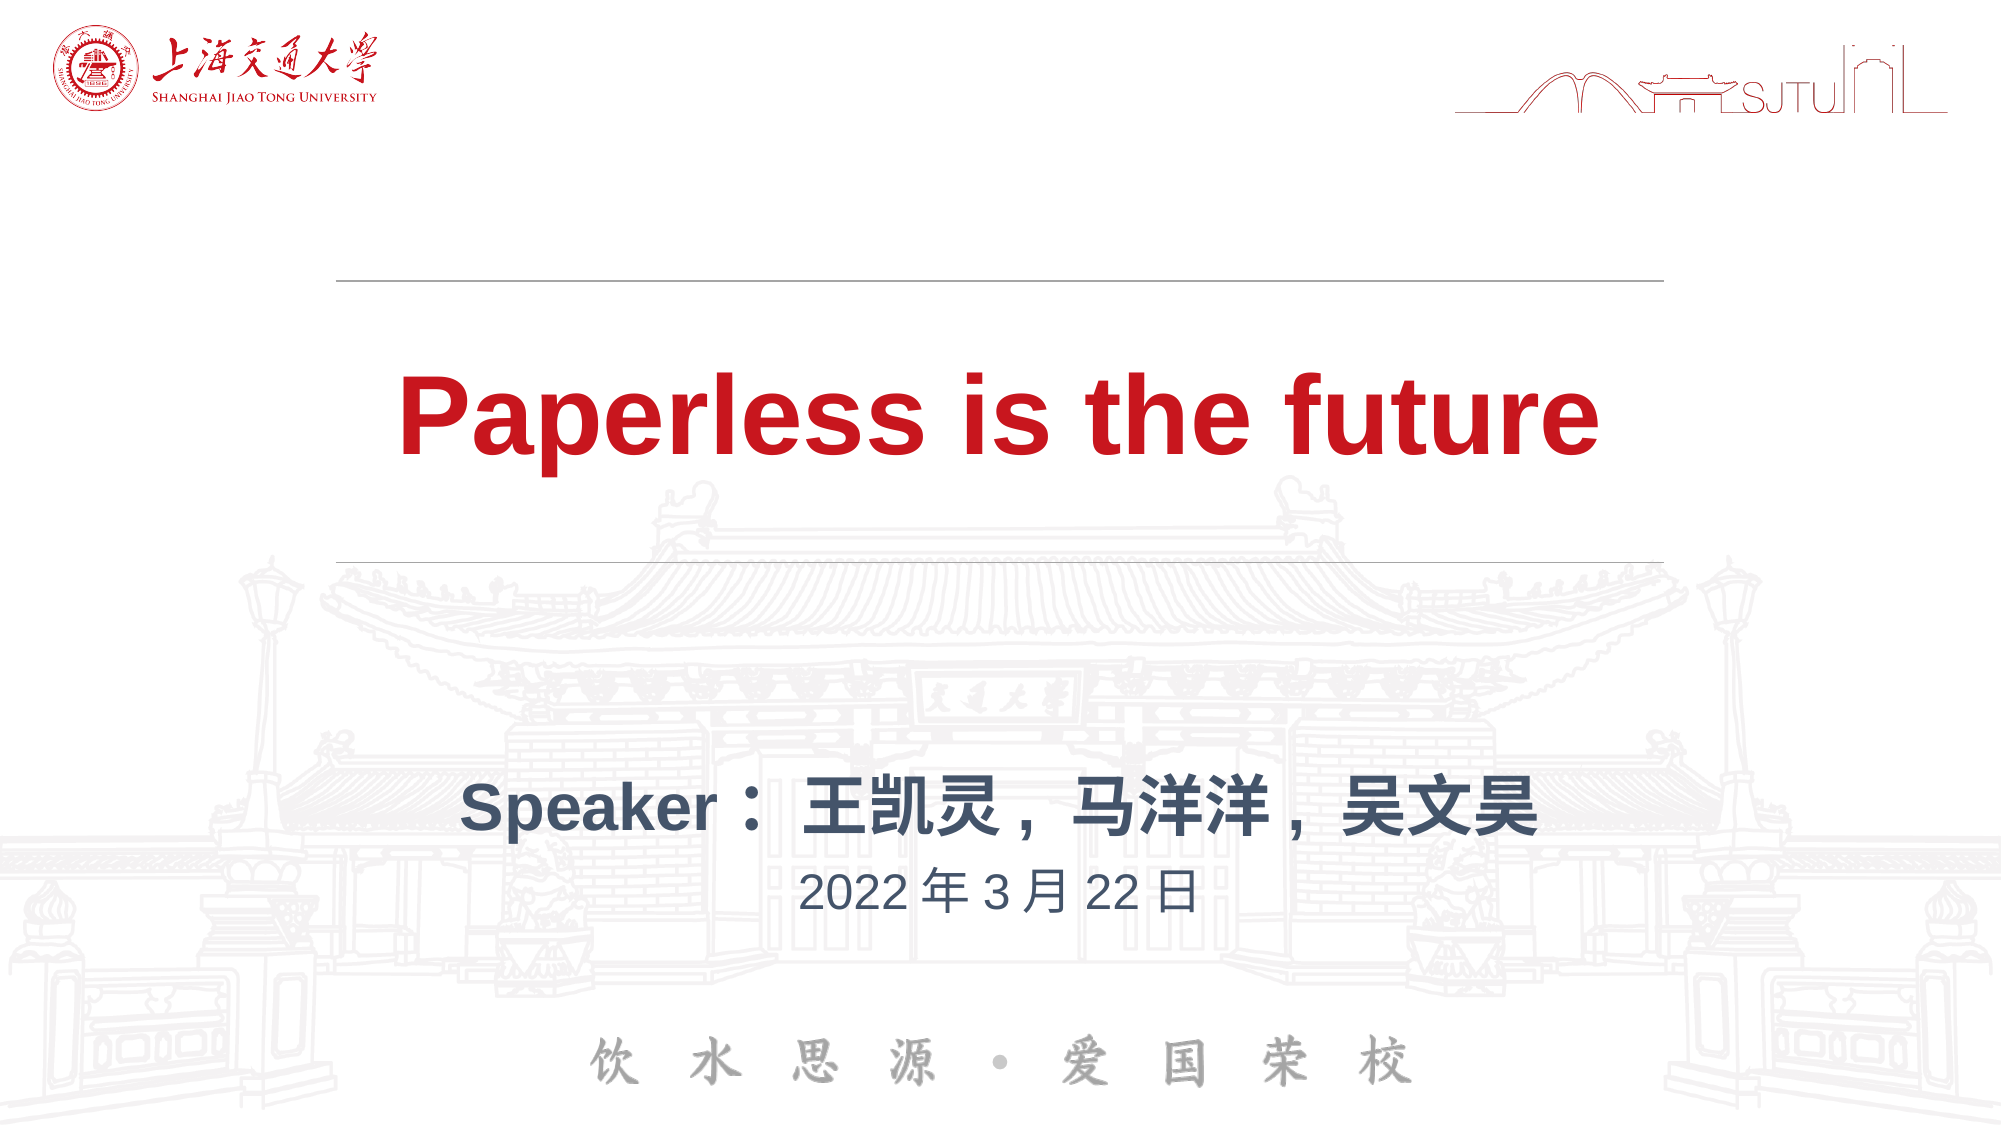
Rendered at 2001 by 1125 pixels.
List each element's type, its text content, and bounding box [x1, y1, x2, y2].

picture [1455, 45, 1948, 113]
picture [549, 1024, 1450, 1091]
title Paperless is the future [230, 330, 1770, 505]
picture [36, 8, 393, 126]
list 2022年3月22日 [761, 853, 1238, 927]
list Speaker：王凯灵, 马洋洋, 吴文昊 [440, 754, 1560, 853]
